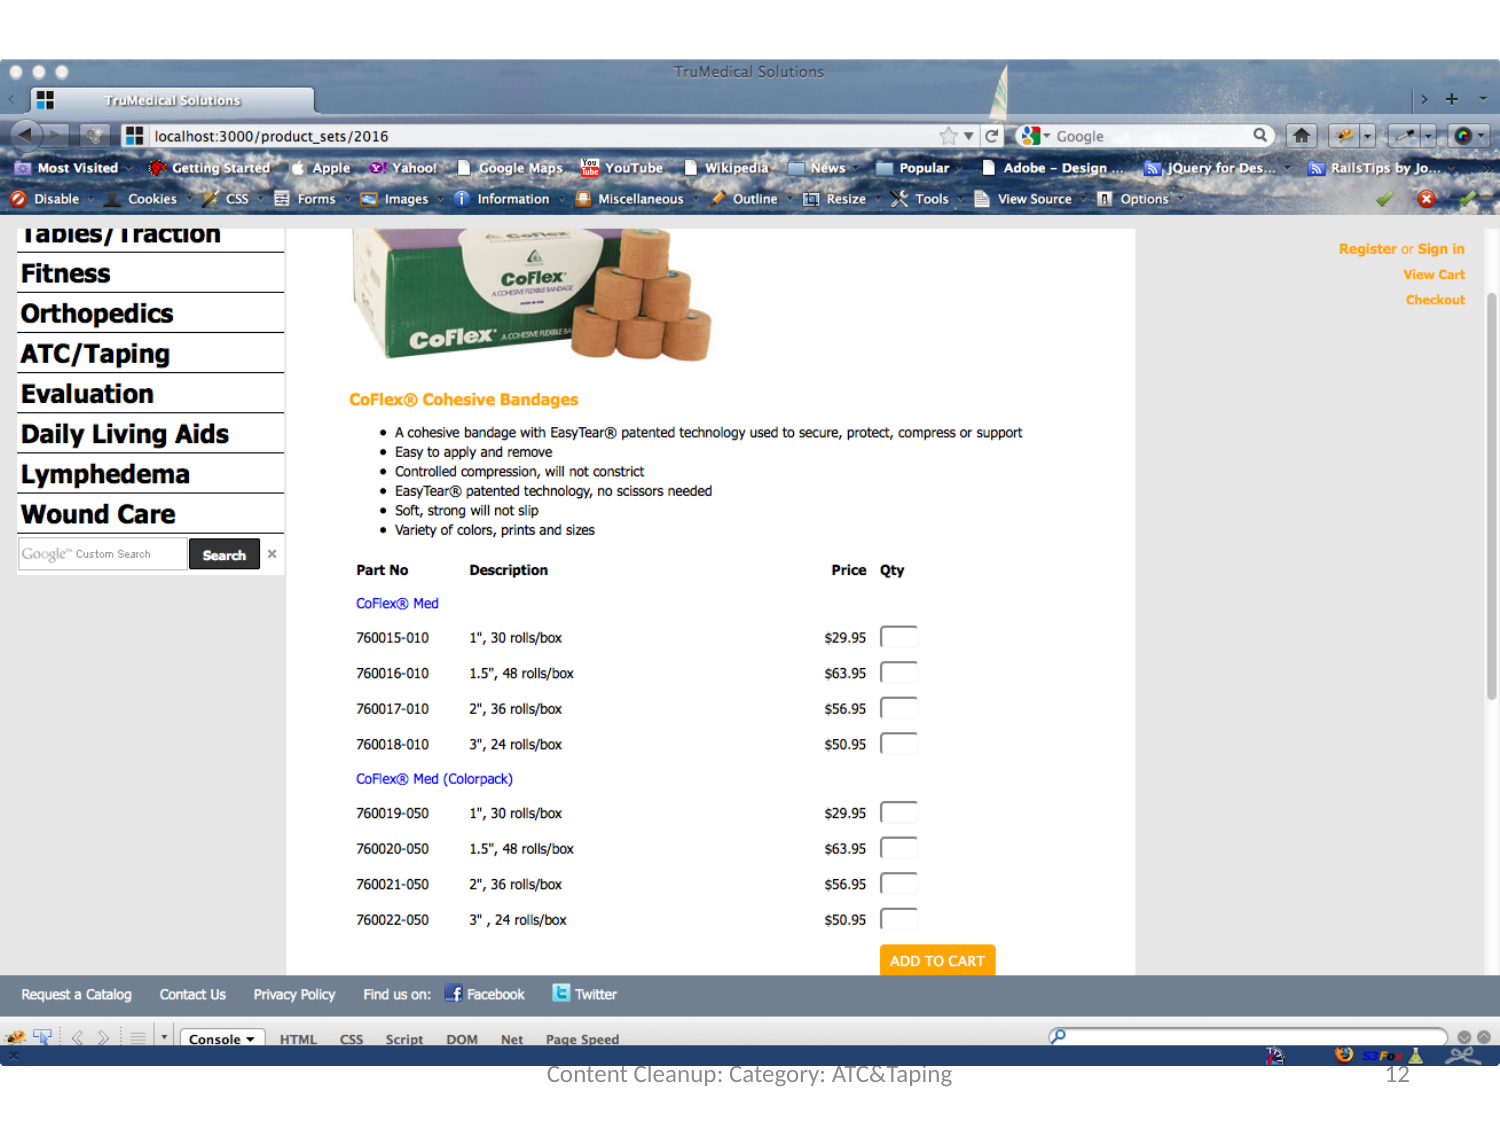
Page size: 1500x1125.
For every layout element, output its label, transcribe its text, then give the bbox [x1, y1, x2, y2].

footer Content Cleanup: Category: ATC&Taping [512, 1075, 988, 1103]
picture [0, 59, 1500, 1066]
slide_number 11 [1074, 1075, 1425, 1103]
